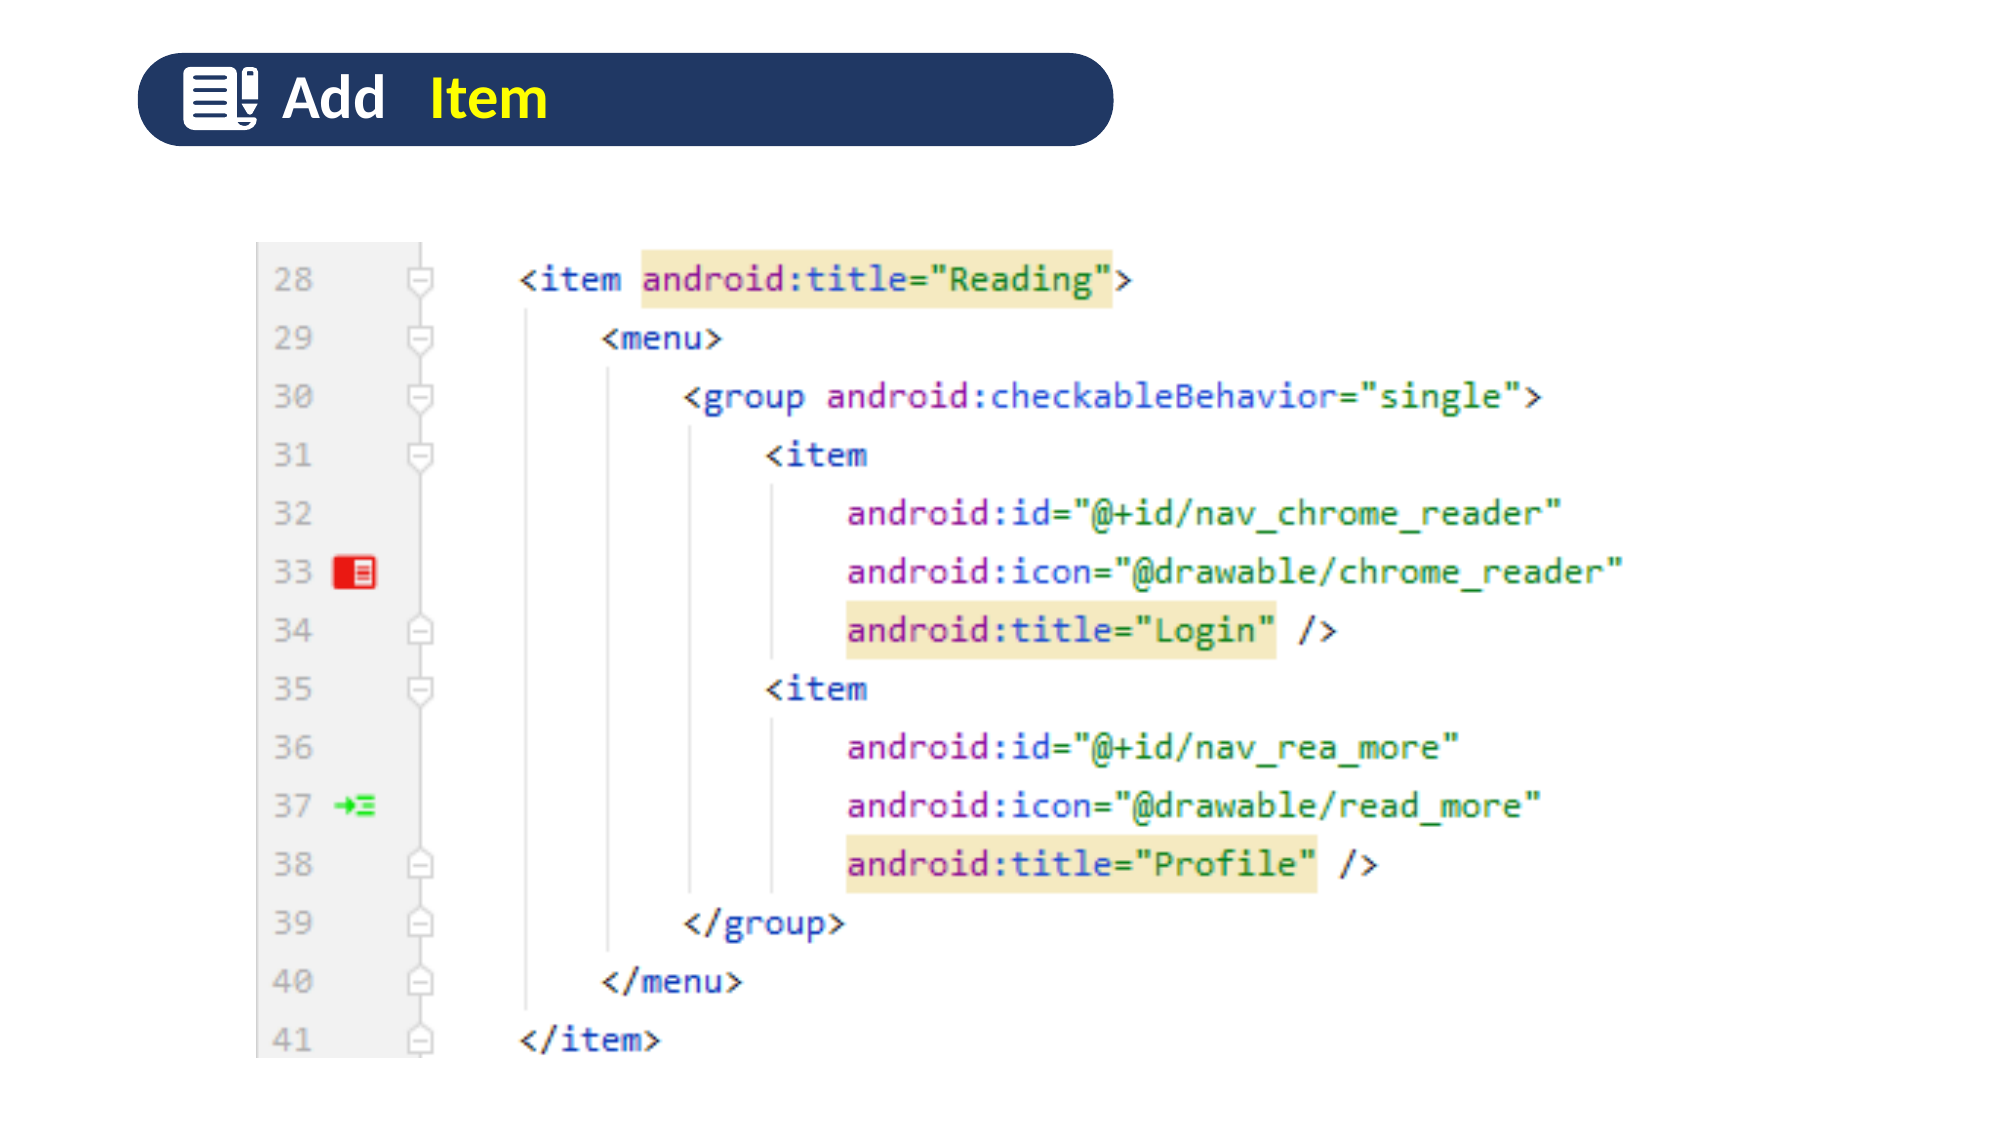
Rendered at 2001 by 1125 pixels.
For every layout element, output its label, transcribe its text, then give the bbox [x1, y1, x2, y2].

text_box Add Item [267, 48, 1114, 139]
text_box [183, 66, 259, 131]
text_box [136, 51, 1096, 148]
picture [256, 242, 1696, 1058]
